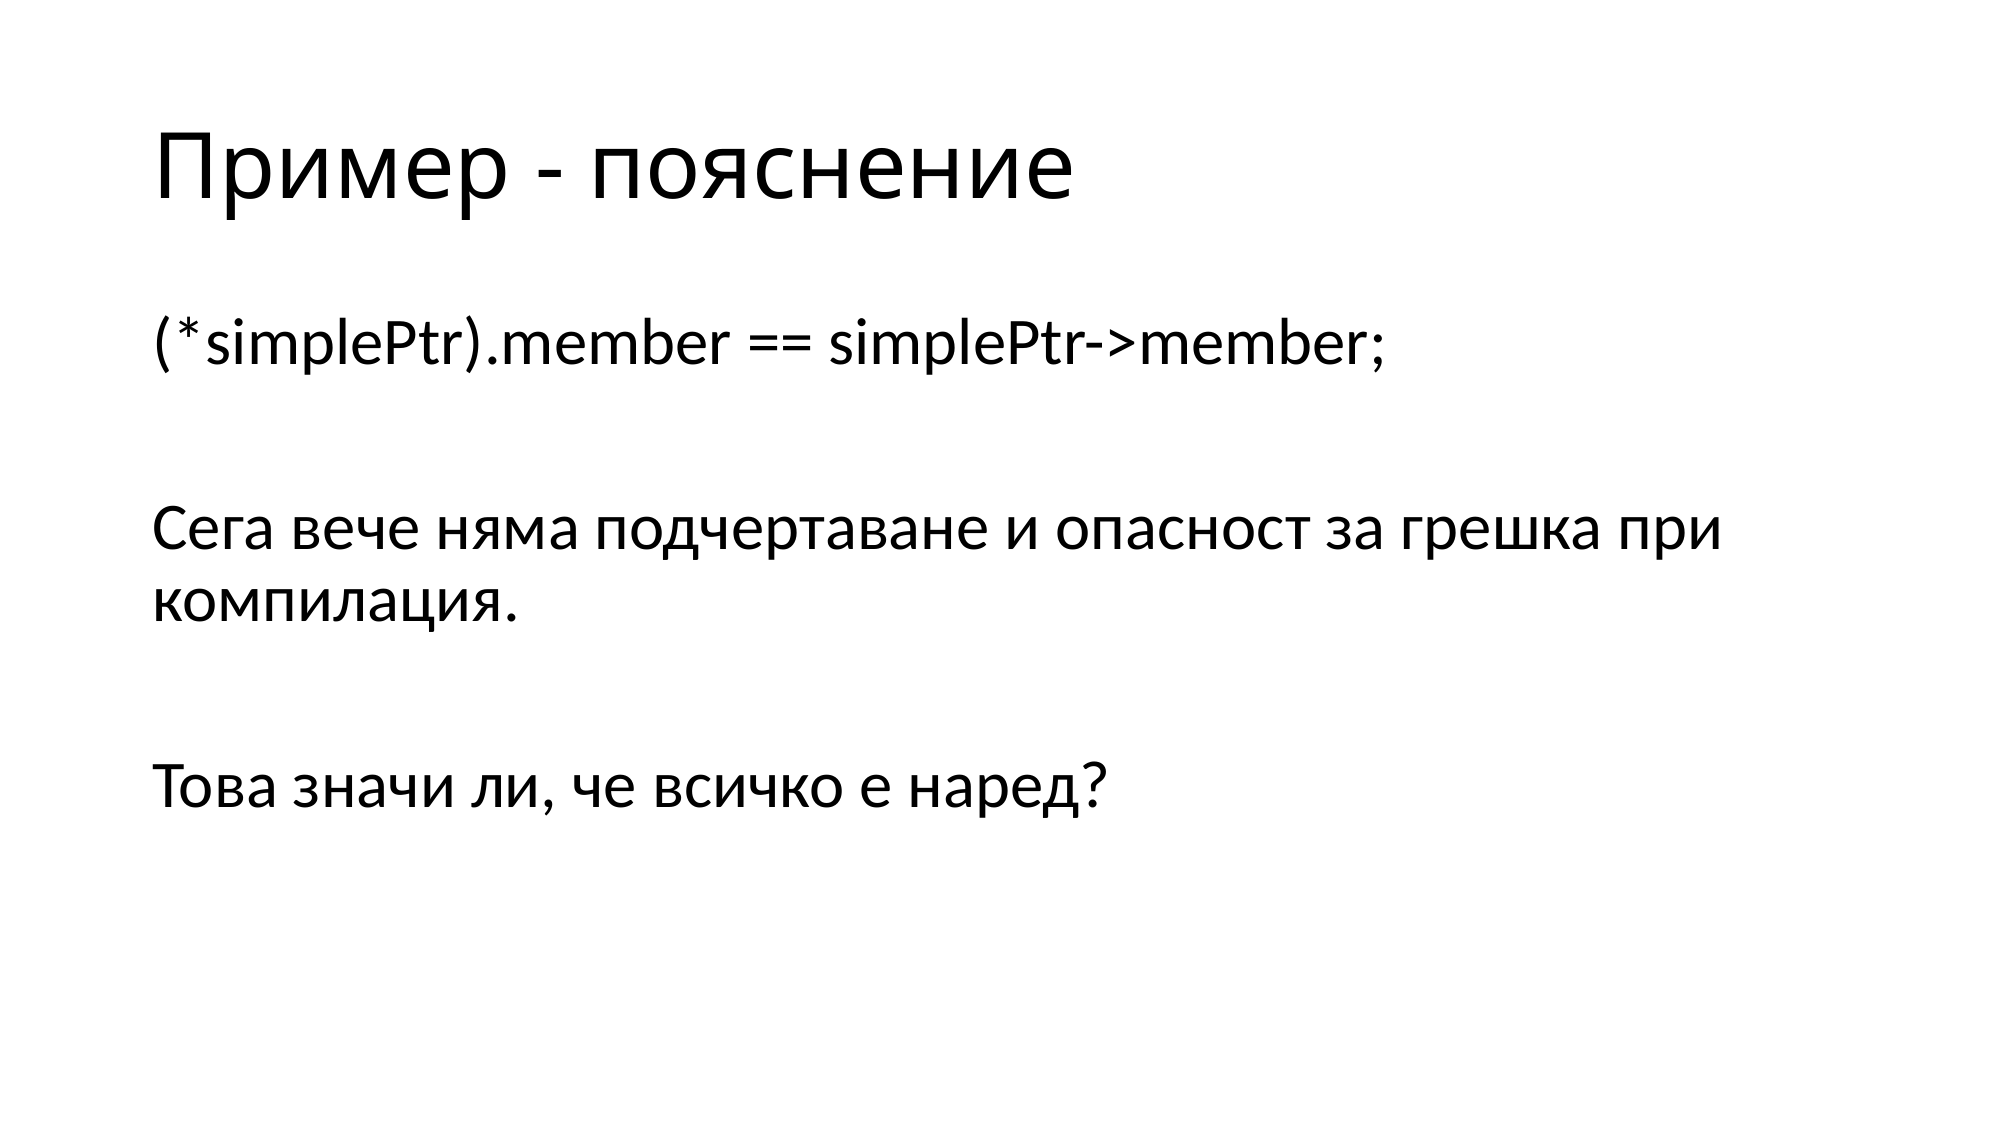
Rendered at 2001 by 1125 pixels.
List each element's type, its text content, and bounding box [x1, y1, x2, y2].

list (*simplePtr).member == simplePtr->member; Сега вече няма подчертаване и опасност за грешка при компилация. Това значи ли, че всичко е наред? [137, 299, 1863, 1014]
title Пример - пояснение [137, 59, 1863, 278]
